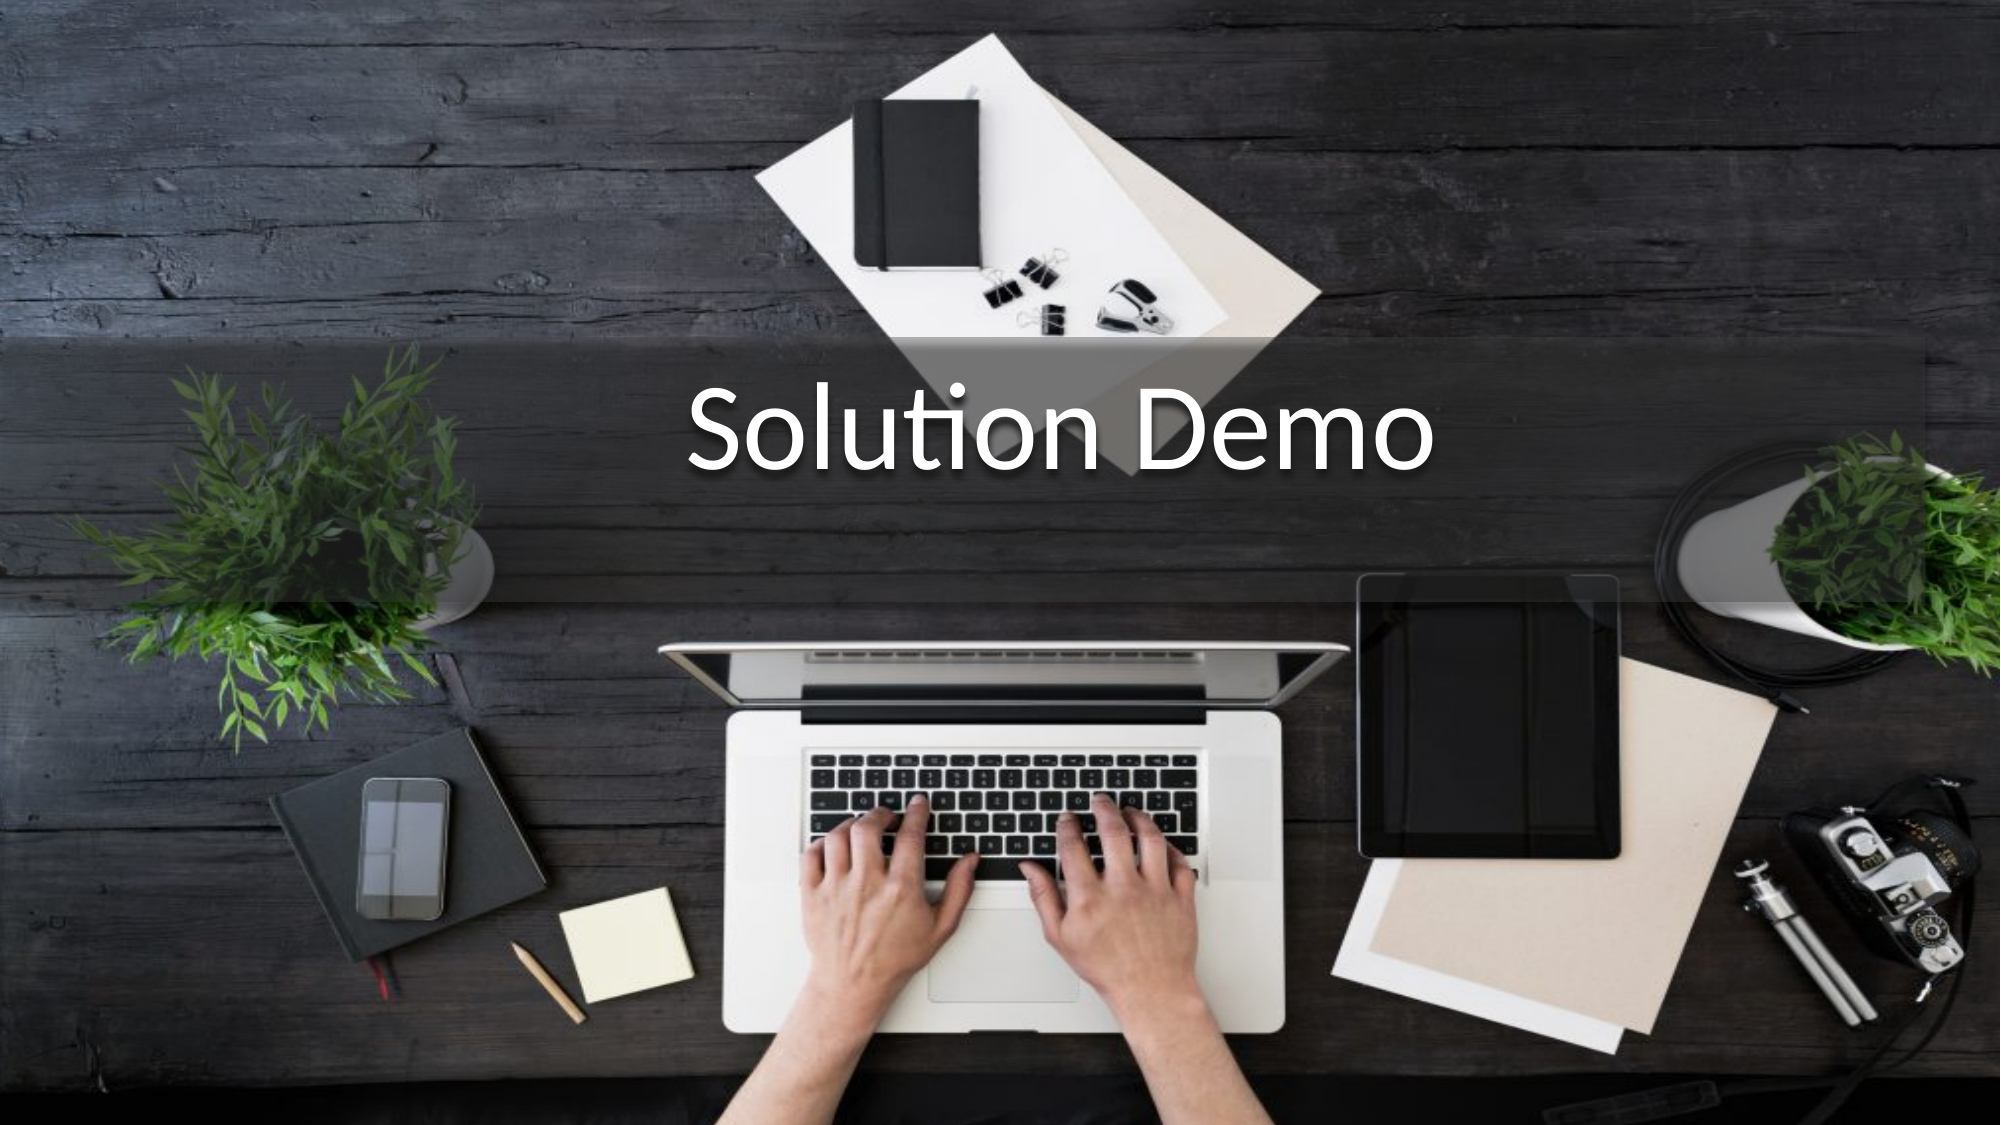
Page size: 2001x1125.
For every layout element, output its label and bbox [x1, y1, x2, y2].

list [0, 0, 2000, 1125]
